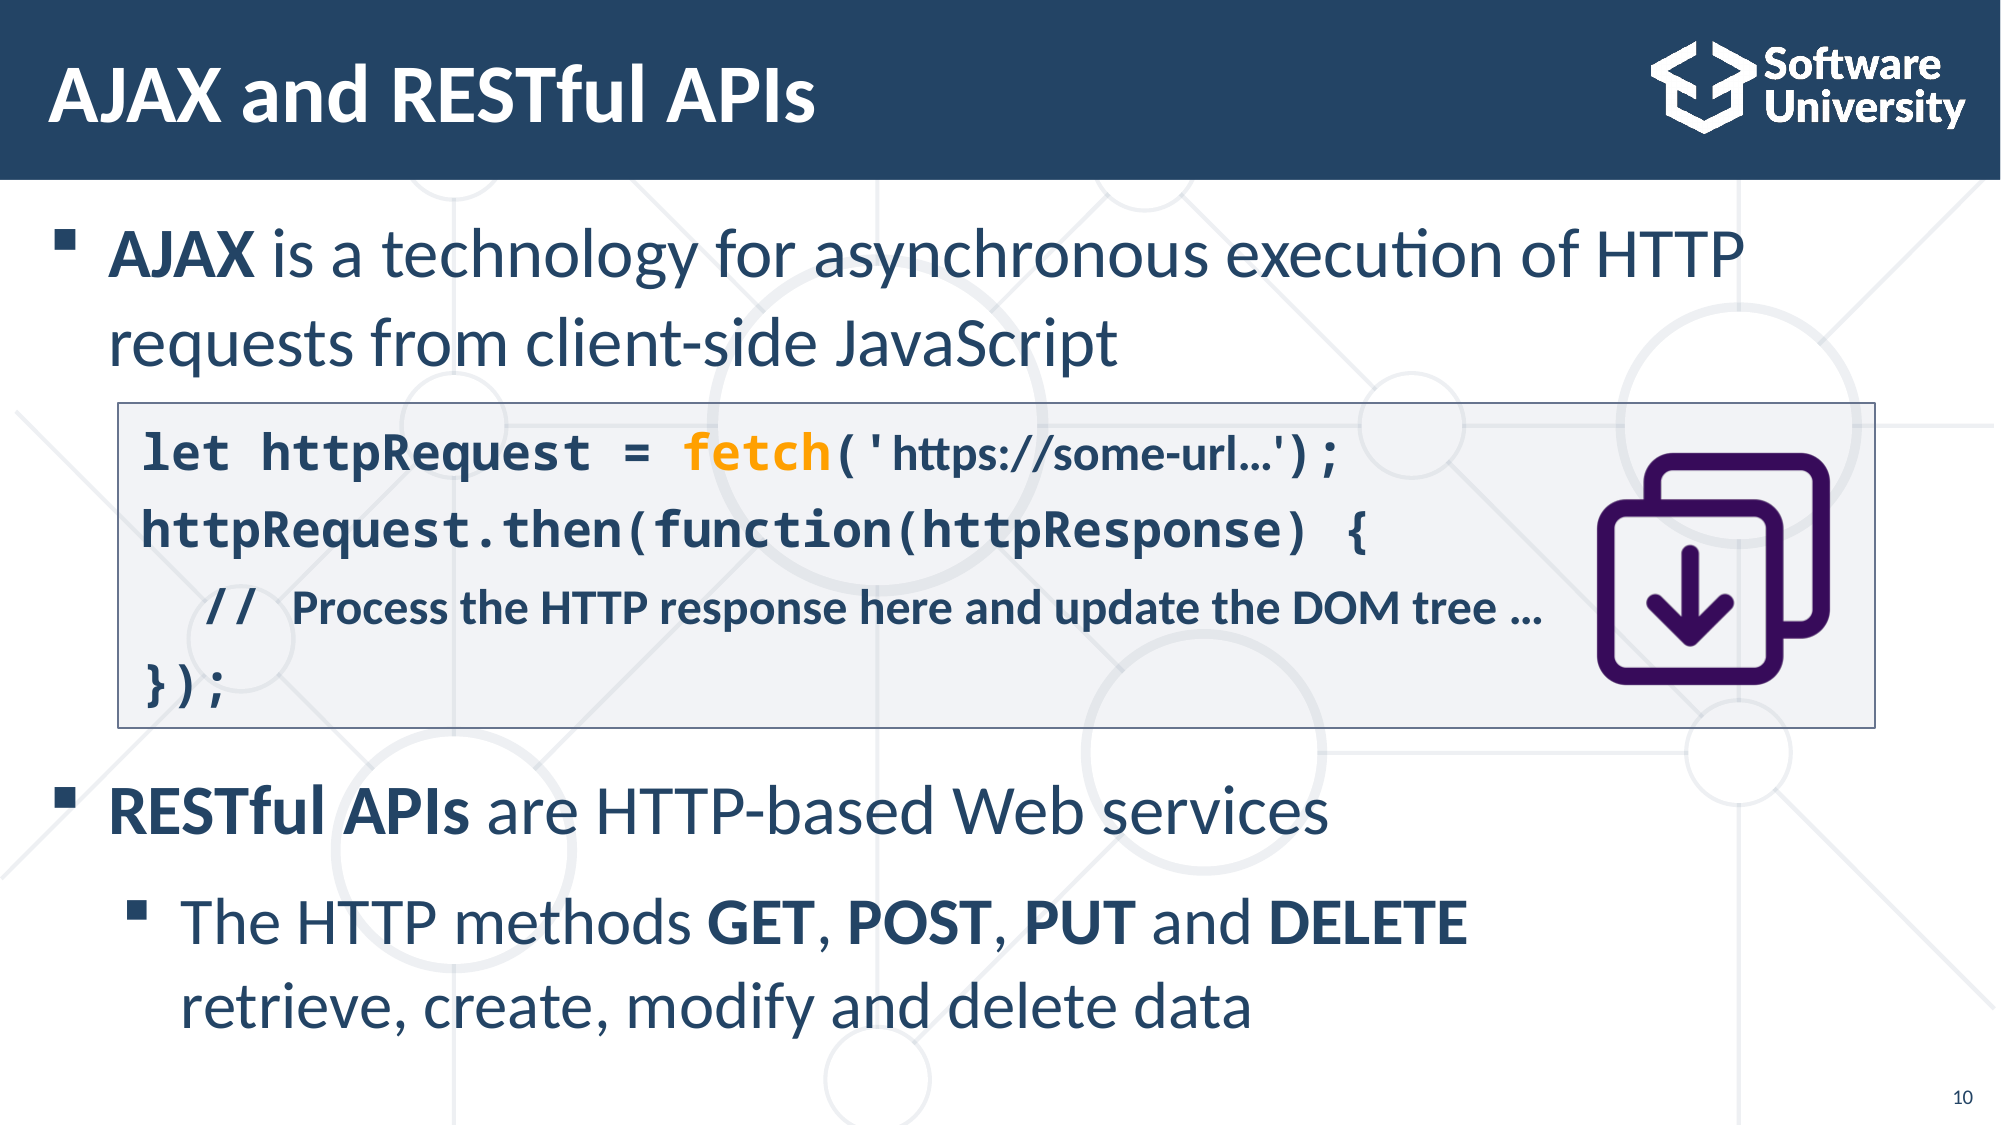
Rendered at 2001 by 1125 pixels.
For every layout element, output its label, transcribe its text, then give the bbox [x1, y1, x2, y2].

text_box let httpRequest = fetch('https://some-url…'); httpRequest.then(function(httpResponse) { // Process the HTTP response here and update the DOM tree … }); [118, 403, 1876, 729]
list AJAX is a technology for asynchronous execution of HTTP requests from client-side JavaScript RESTful APIs are HTTP-based Web services The HTTP methods GET, POST, PUT and DELETE retrieve, create, modify and delete data [31, 196, 1970, 1104]
picture [1568, 424, 1859, 714]
title AJAX and RESTful APIs [31, 16, 1625, 162]
picture [1651, 41, 1966, 134]
slide_number 10 [1927, 1067, 1989, 1117]
